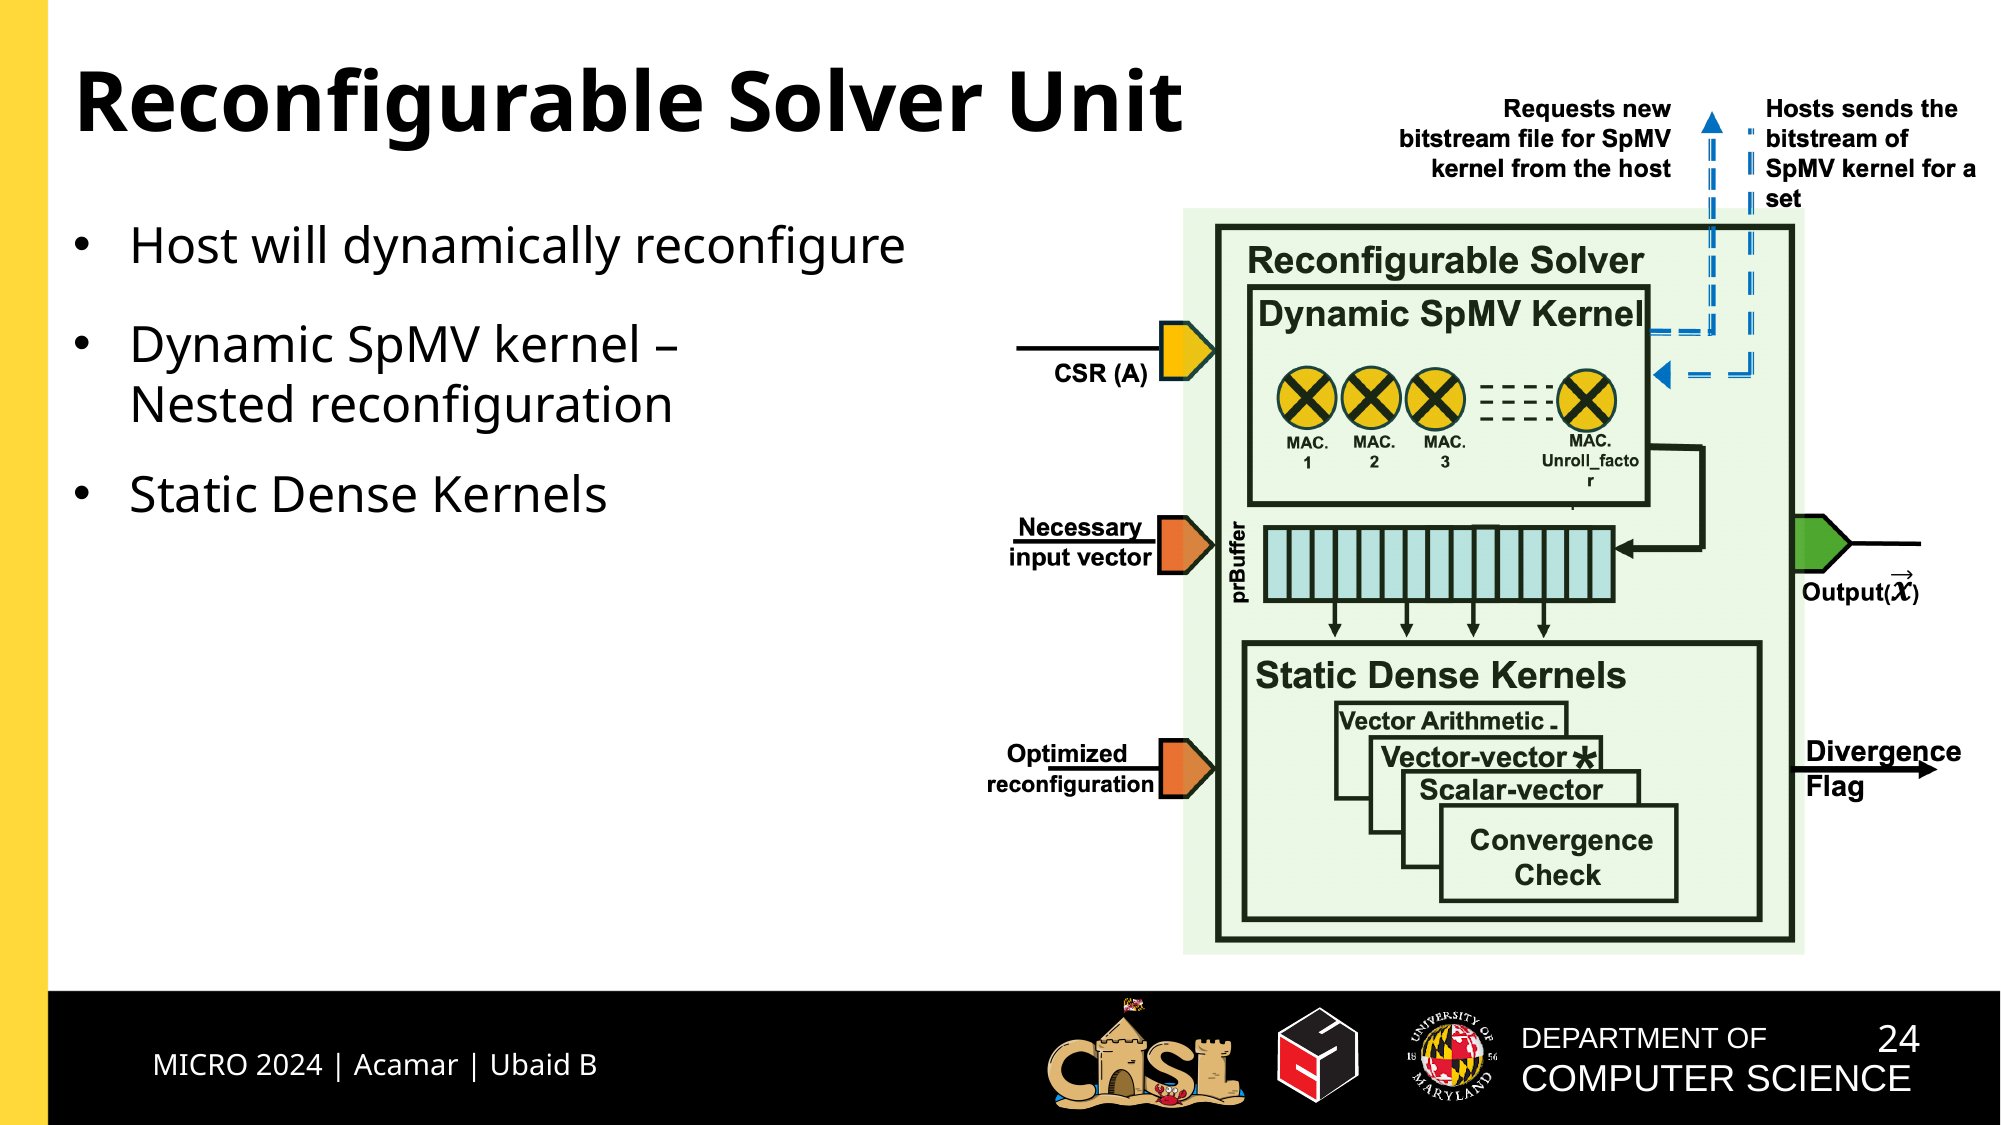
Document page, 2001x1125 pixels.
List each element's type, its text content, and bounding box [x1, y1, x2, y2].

text_box Host will dynamically reconfigure [58, 206, 953, 281]
text_box Dynamic SpMV kernel – Nested reconfiguration [58, 305, 816, 440]
picture [0, 0, 2001, 1125]
text_box Static Dense Kernels [58, 454, 816, 530]
footer MICRO 2024 | Acamar | Ubaid B [137, 1033, 1338, 1094]
title Reconfigurable Solver Unit [58, 20, 1490, 157]
